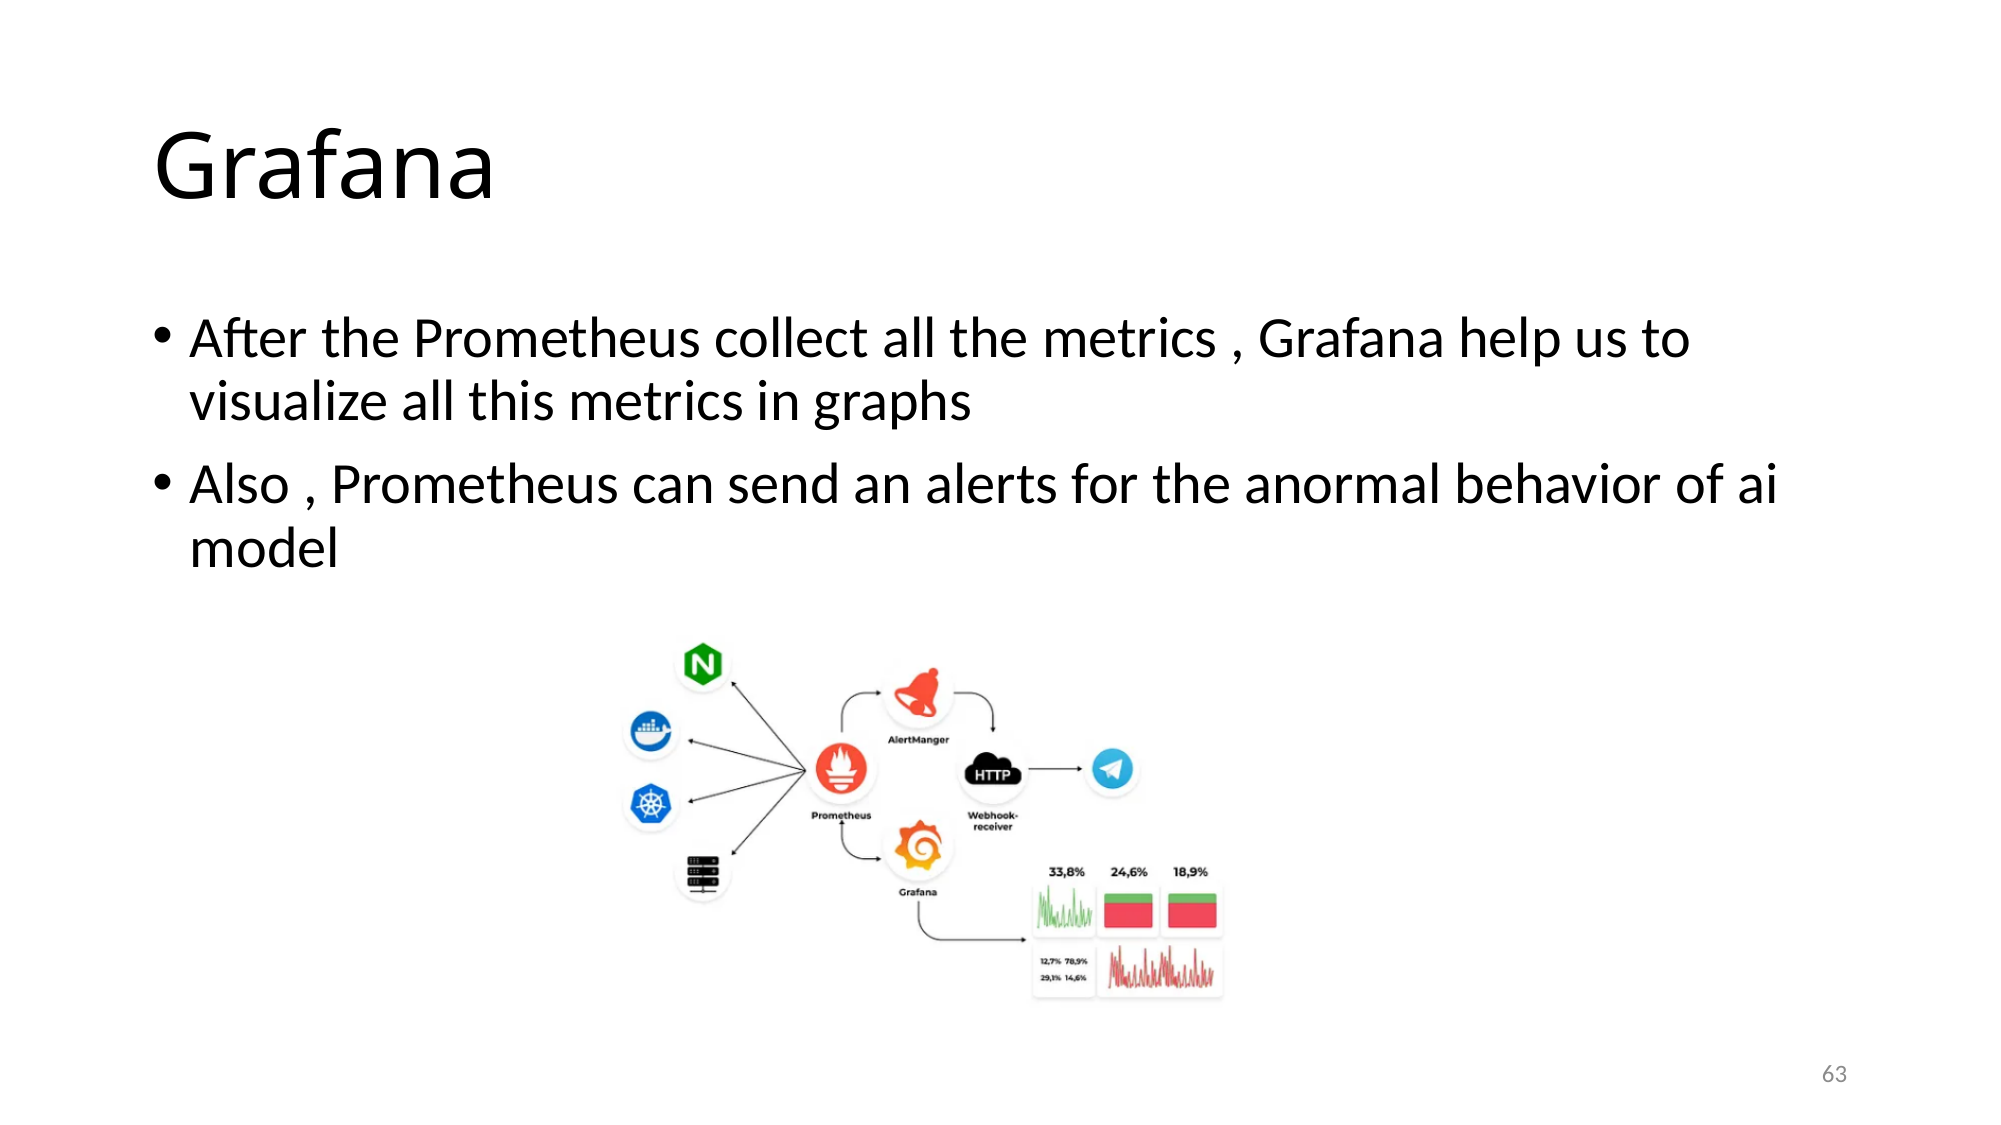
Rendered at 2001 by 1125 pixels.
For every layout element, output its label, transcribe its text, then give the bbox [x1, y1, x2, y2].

slide_number 63 [1412, 1042, 1863, 1103]
title Grafana [137, 59, 1863, 278]
picture [503, 580, 1273, 1043]
list After the Prometheus collect all the metrics , Grafana help us to visualize all this metrics in graphs Also , Prometheus can send an alerts for the anormal behavior of ai model [137, 299, 1863, 1014]
